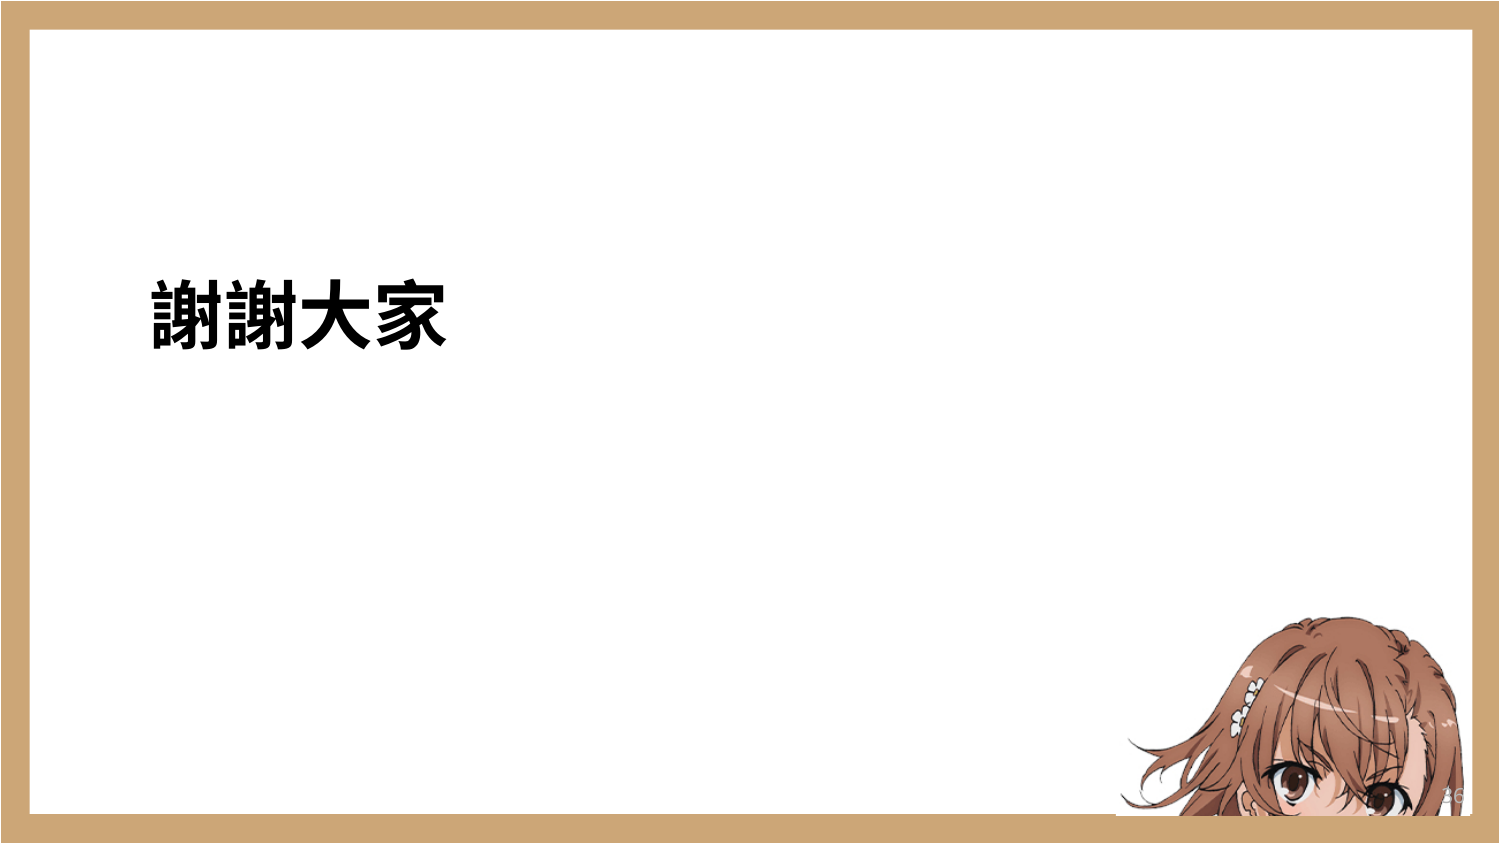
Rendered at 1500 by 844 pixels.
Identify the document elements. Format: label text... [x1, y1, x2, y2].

picture [1115, 577, 1471, 816]
slide_number ‹#› [1389, 764, 1480, 830]
title 謝謝大家 [133, 131, 1193, 374]
